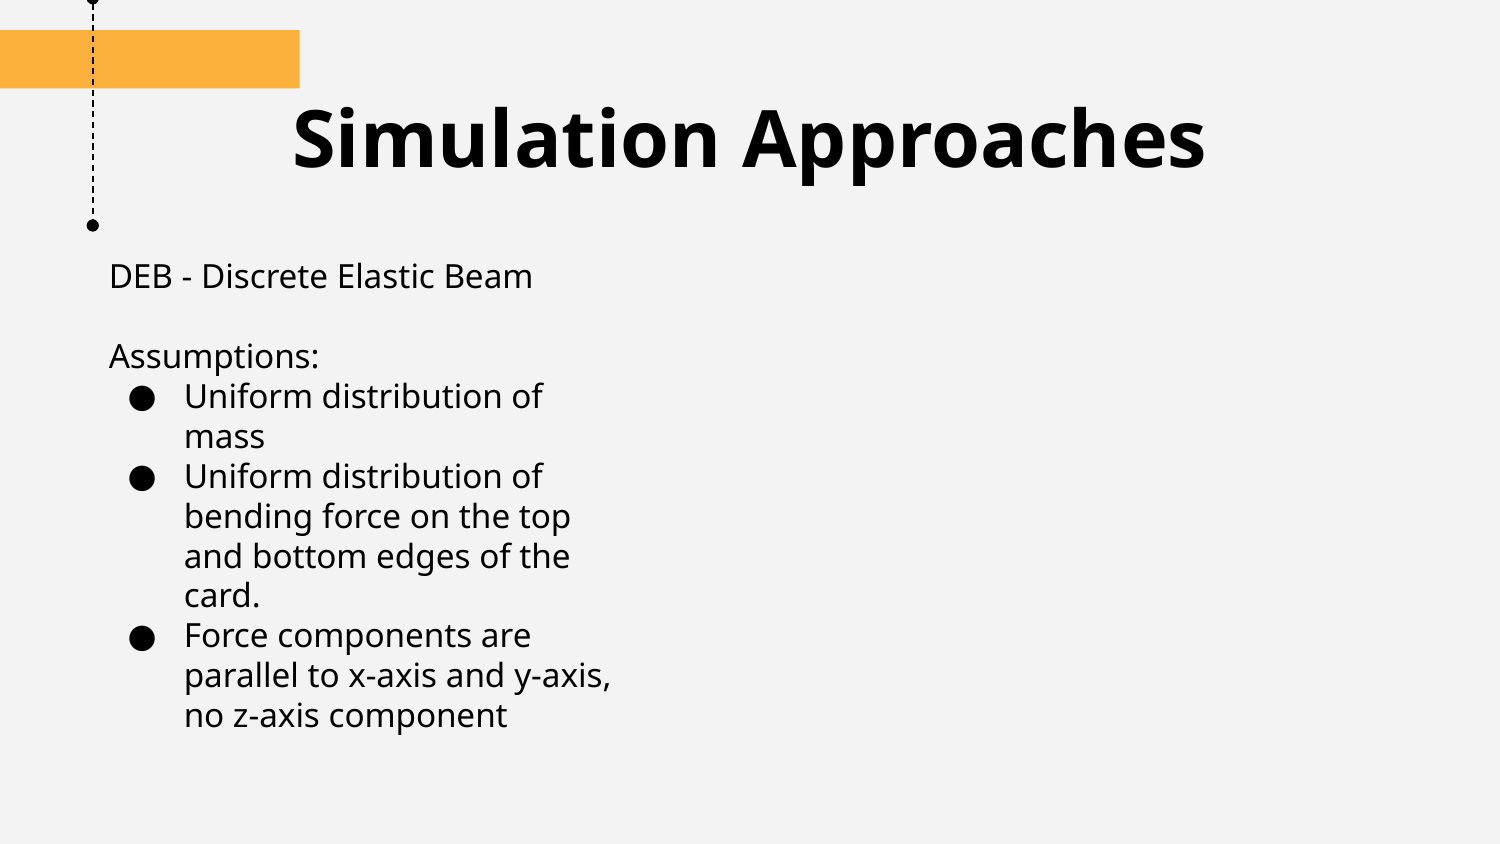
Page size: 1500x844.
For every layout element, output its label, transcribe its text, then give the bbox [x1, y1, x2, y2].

list DEB - Discrete Elastic Beam Assumptions: Uniform distribution of mass Uniform distribution of bending force on the top and bottom edges of the card. Force components are parallel to x-axis and y-axis, no z-axis component [93, 240, 641, 750]
title Simulation Approaches [93, 72, 1407, 167]
